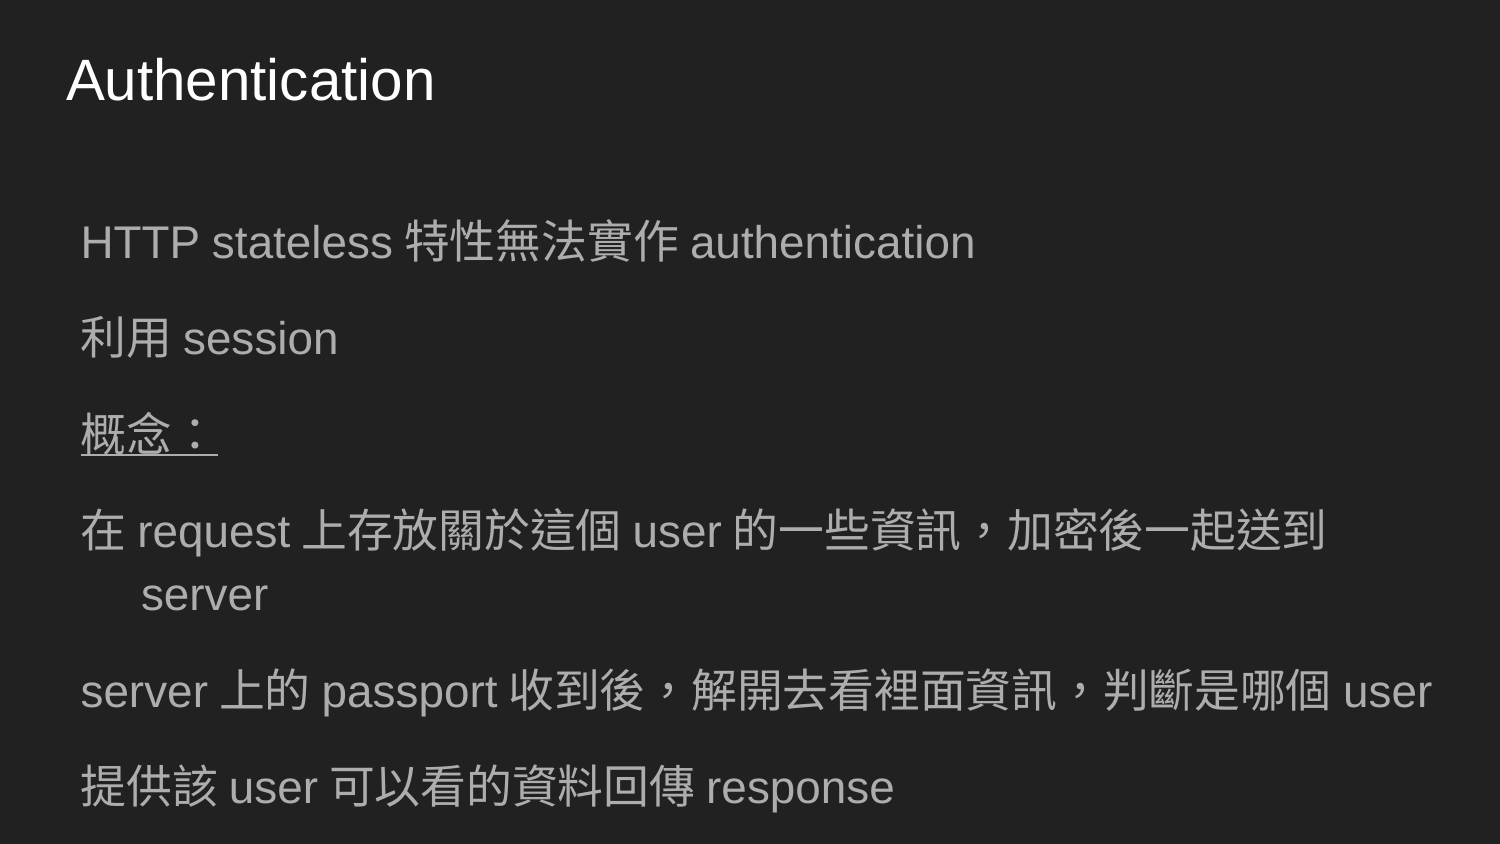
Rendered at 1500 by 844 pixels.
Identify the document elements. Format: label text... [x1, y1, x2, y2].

title Authentication [51, 27, 1449, 122]
list HTTP stateless特性無法實作authentication 利用session 概念： 在request上存放關於這個user的一些資訊，加密後一起送到server server上的passport收到後，解開去看裡面資訊，判斷是哪個user 提供該user可以看的資料回傳response [51, 189, 1449, 750]
